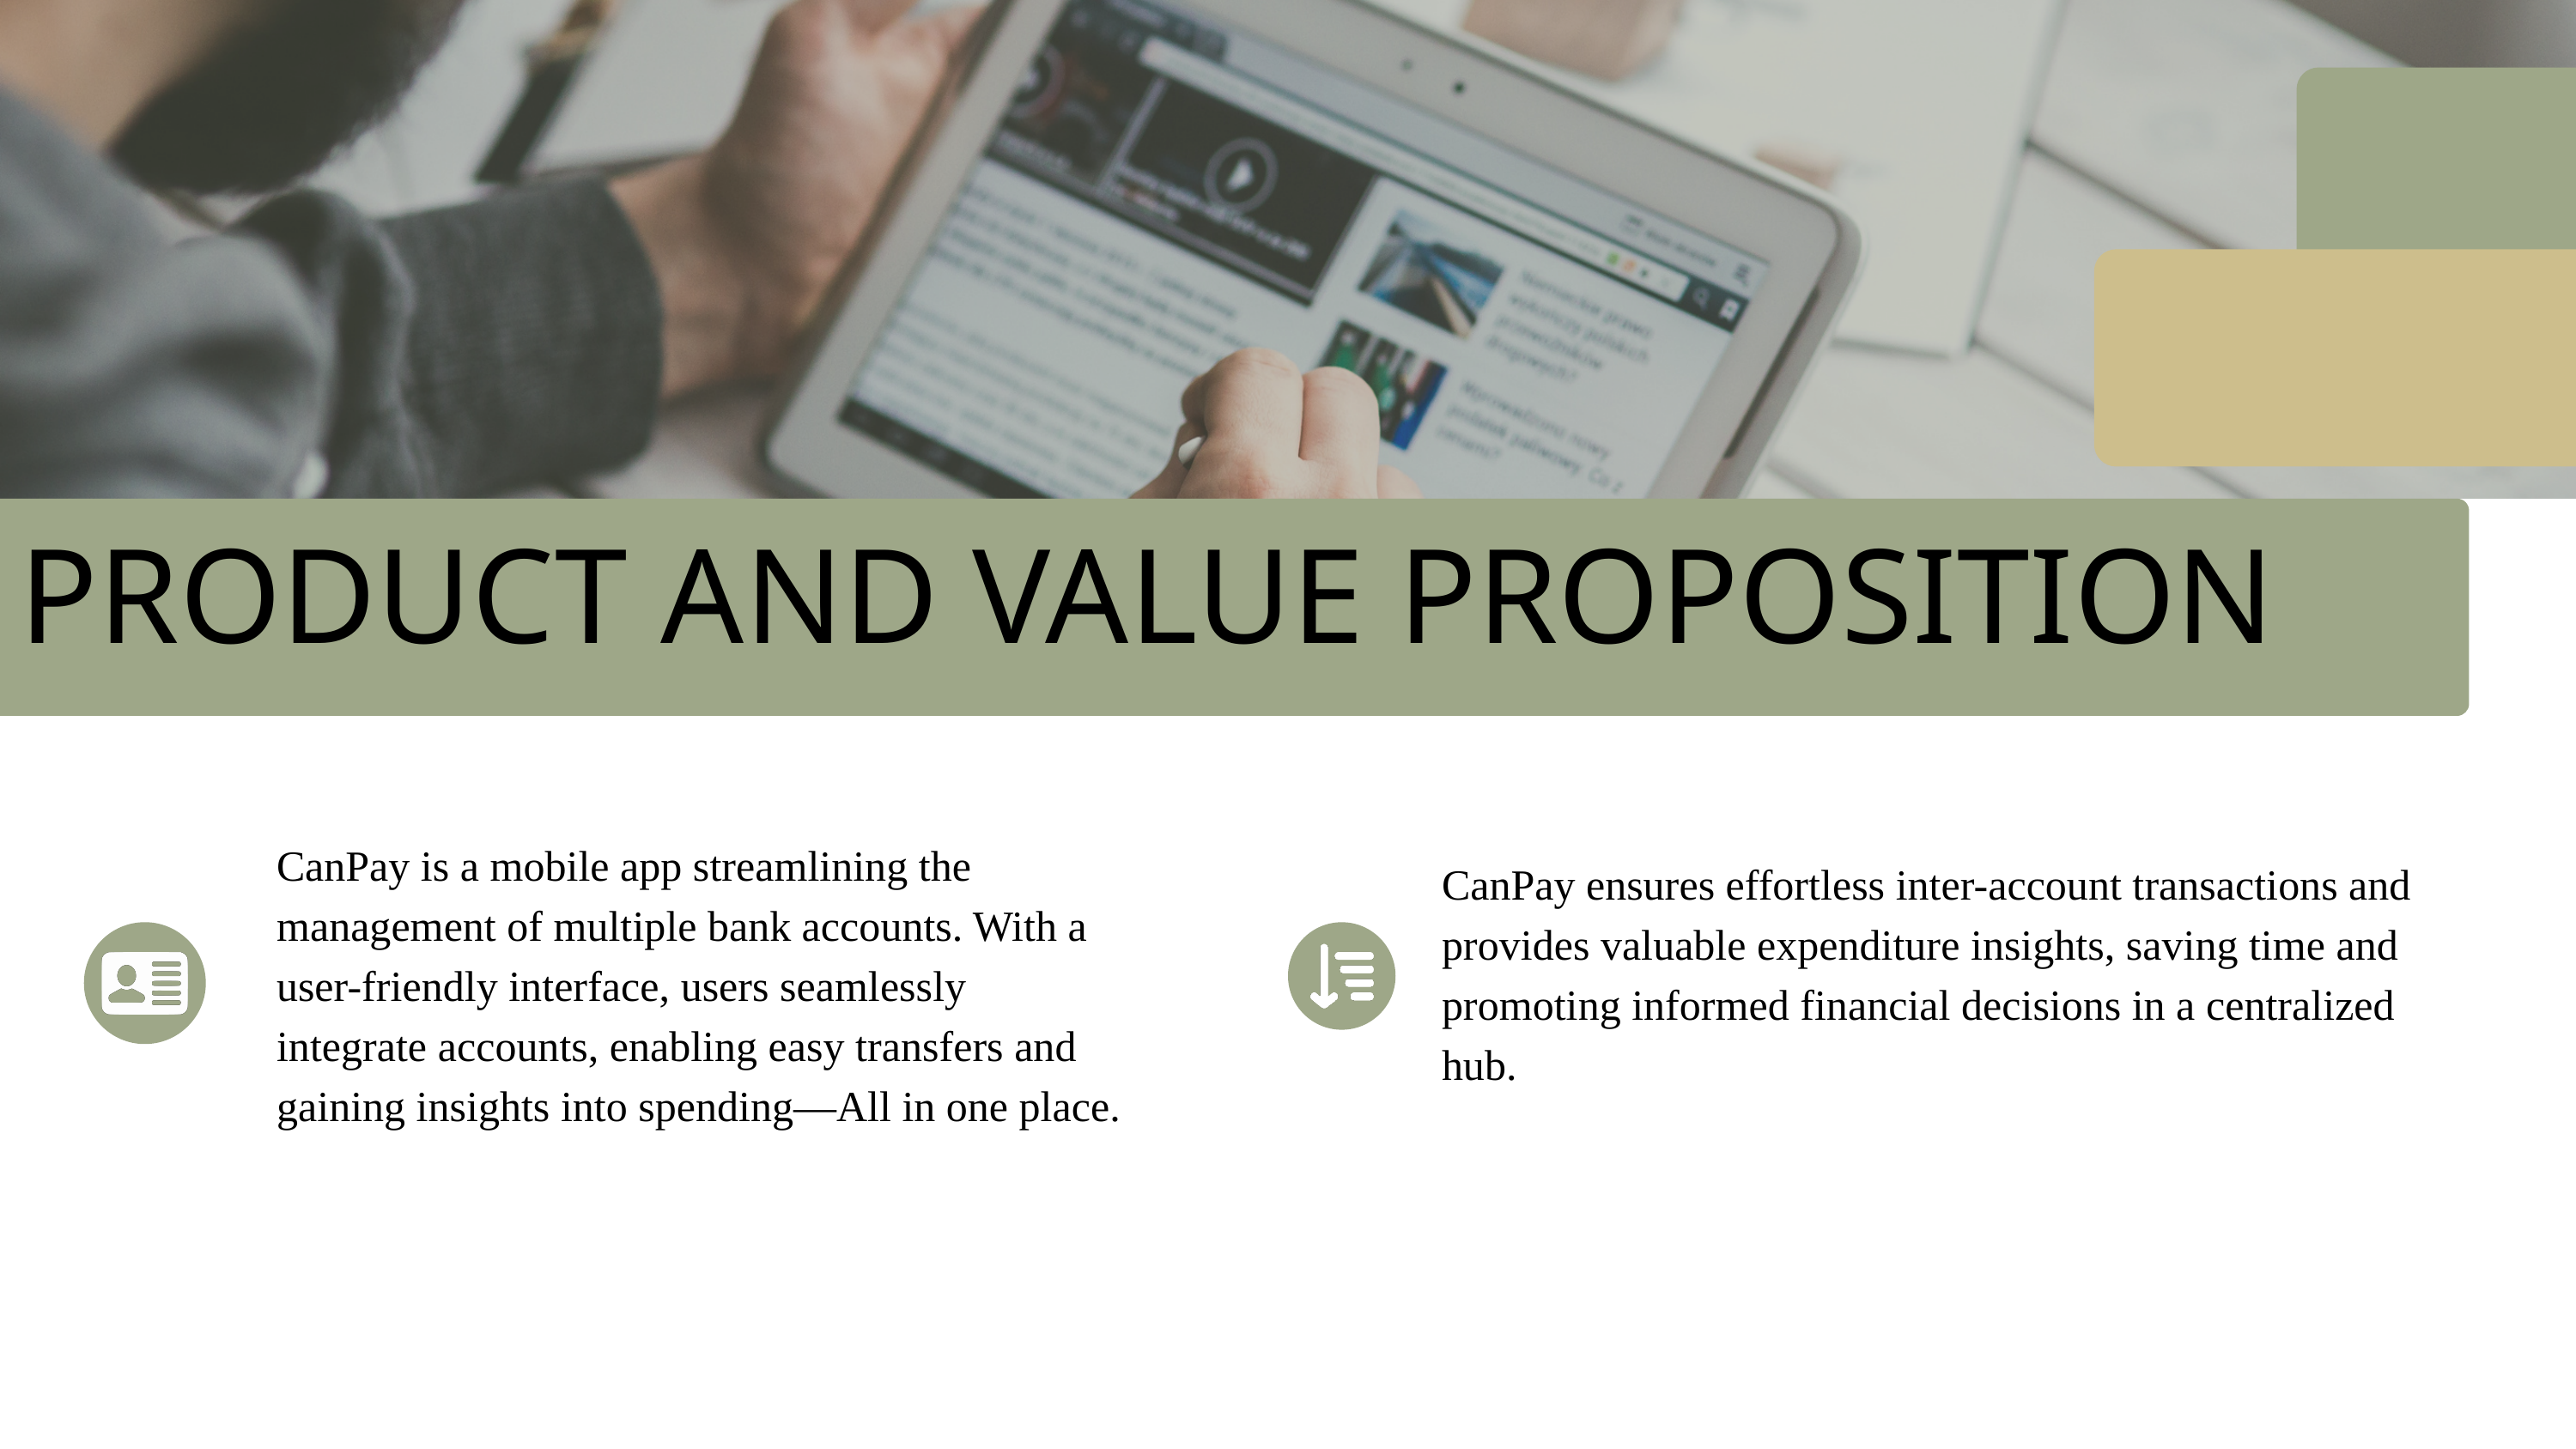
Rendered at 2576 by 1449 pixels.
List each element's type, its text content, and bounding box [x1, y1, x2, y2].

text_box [0, 0, 2576, 500]
text_box CanPay ensures effortless inter-account transactions and provides valuable expenditure insights, saving time and promoting informed financial decisions in a centralized hub. [1442, 848, 2418, 1399]
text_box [83, 922, 206, 1045]
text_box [0, 498, 2470, 717]
text_box CanPay is a mobile app streamlining the management of multiple bank accounts. With a user-friendly interface, users seamlessly integrate accounts, enabling easy transfers and gaining insights into spending—All in one place. [276, 829, 1127, 1131]
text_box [2296, 67, 2576, 248]
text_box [1287, 922, 1396, 1030]
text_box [2093, 249, 2576, 467]
